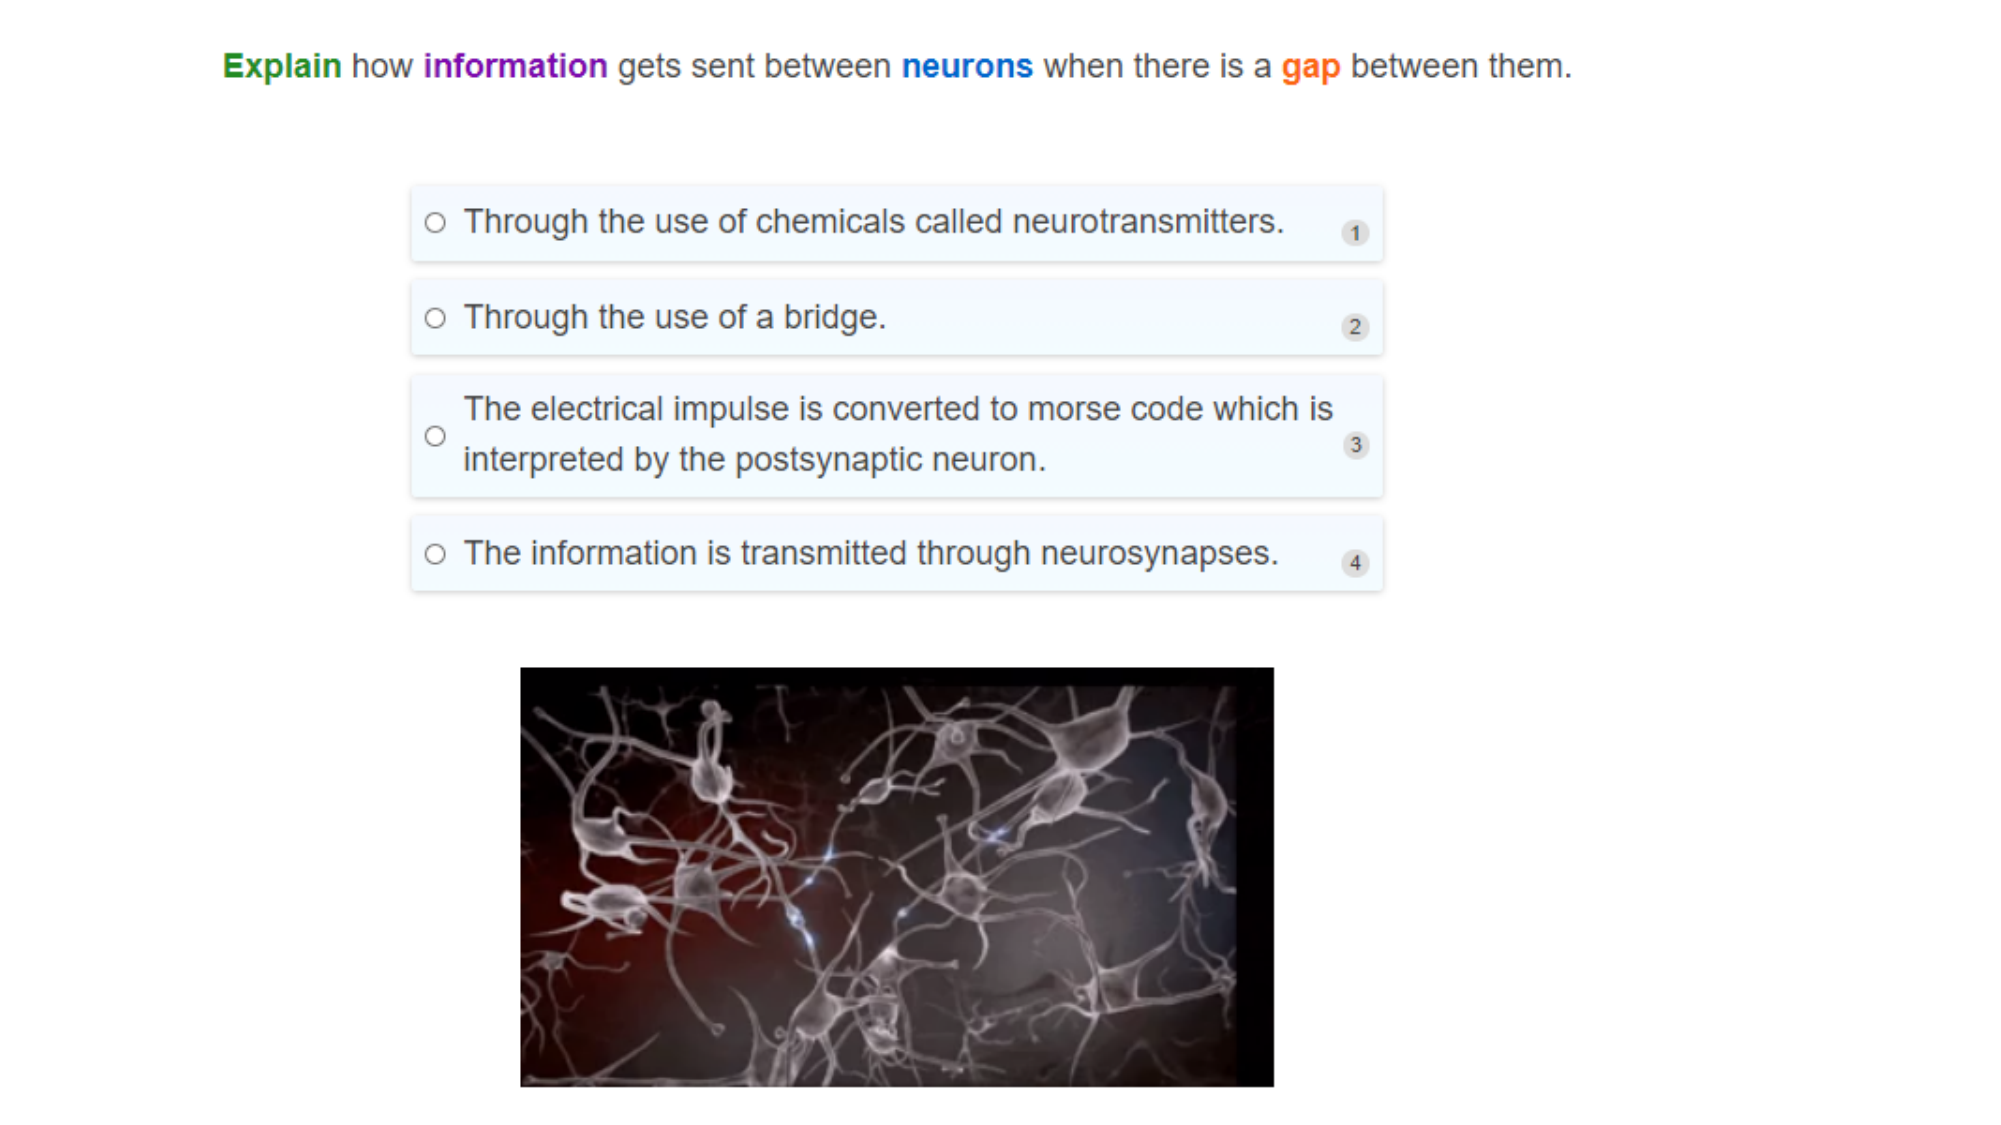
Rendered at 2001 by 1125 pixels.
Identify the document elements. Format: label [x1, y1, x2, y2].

picture [191, 31, 1640, 1125]
